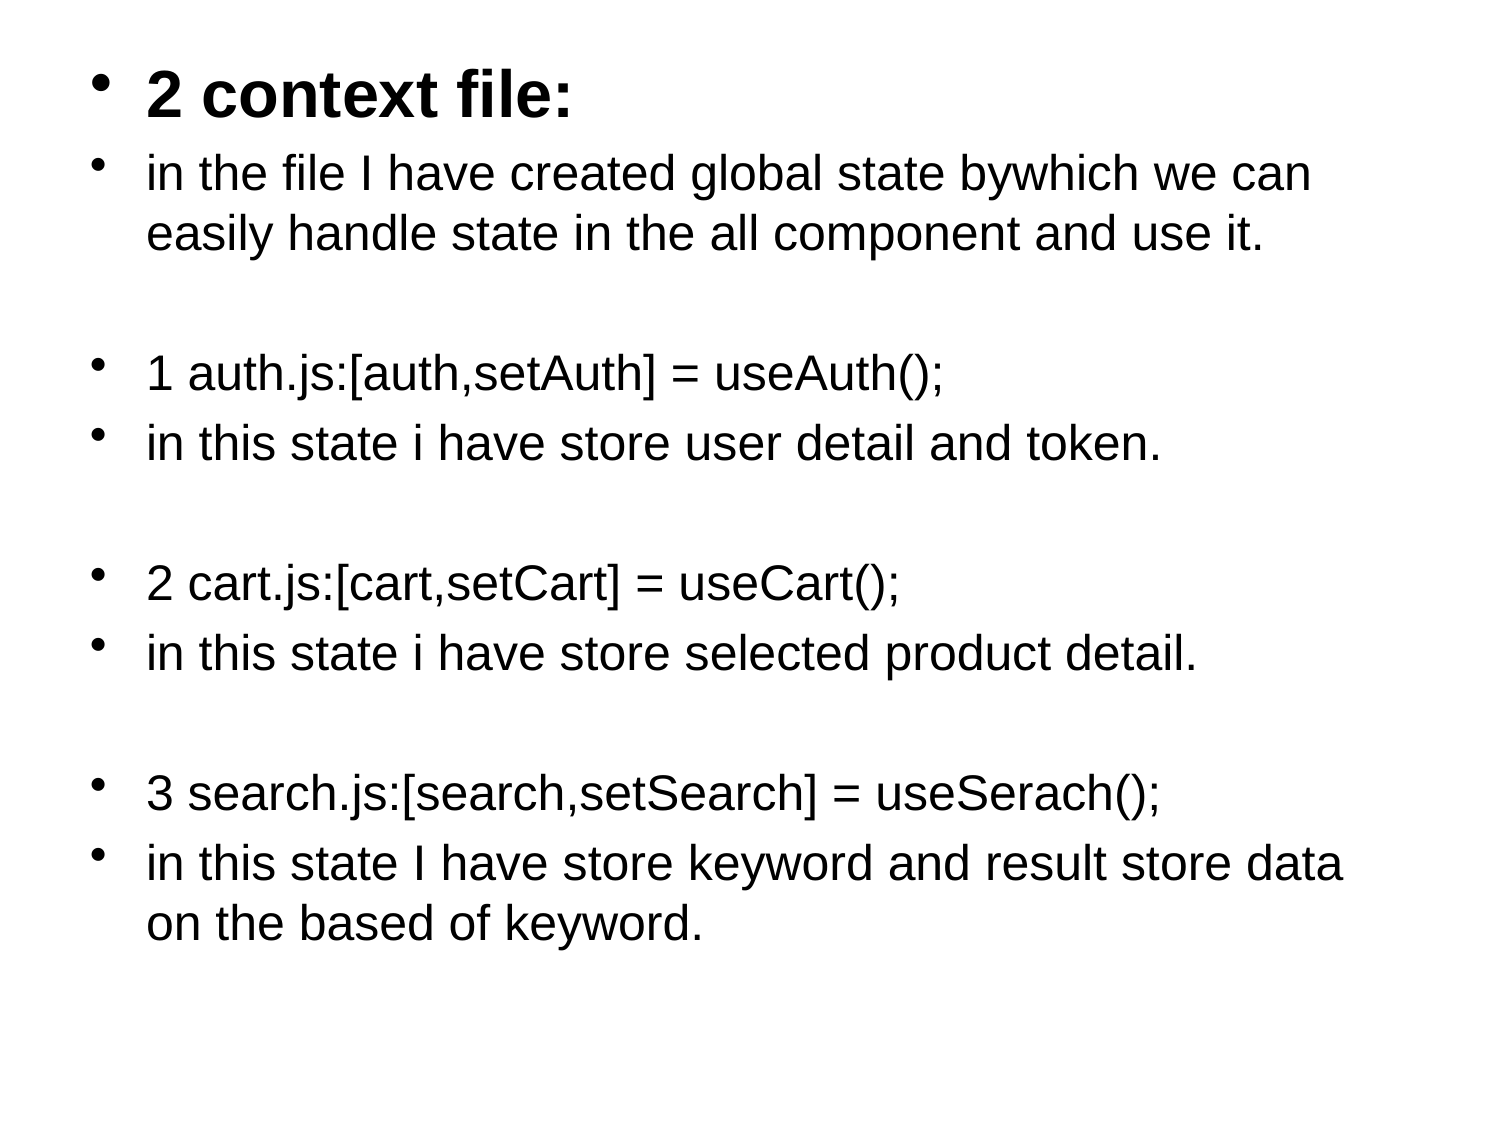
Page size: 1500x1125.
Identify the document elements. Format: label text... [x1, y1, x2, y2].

list 2 context file: in the file I have created global state bywhich we can easily handle state in the all component and use it. 1 auth.js:[auth,setAuth] = useAuth(); in this state i have store user detail and token. 2 cart.js:[cart,setCart] = useCart(); in this state i have store selected product detail. 3 search.js:[search,setSearch] = useSerach(); in this state I have store keyword and result store data on the based of keyword. [74, 42, 1426, 1006]
